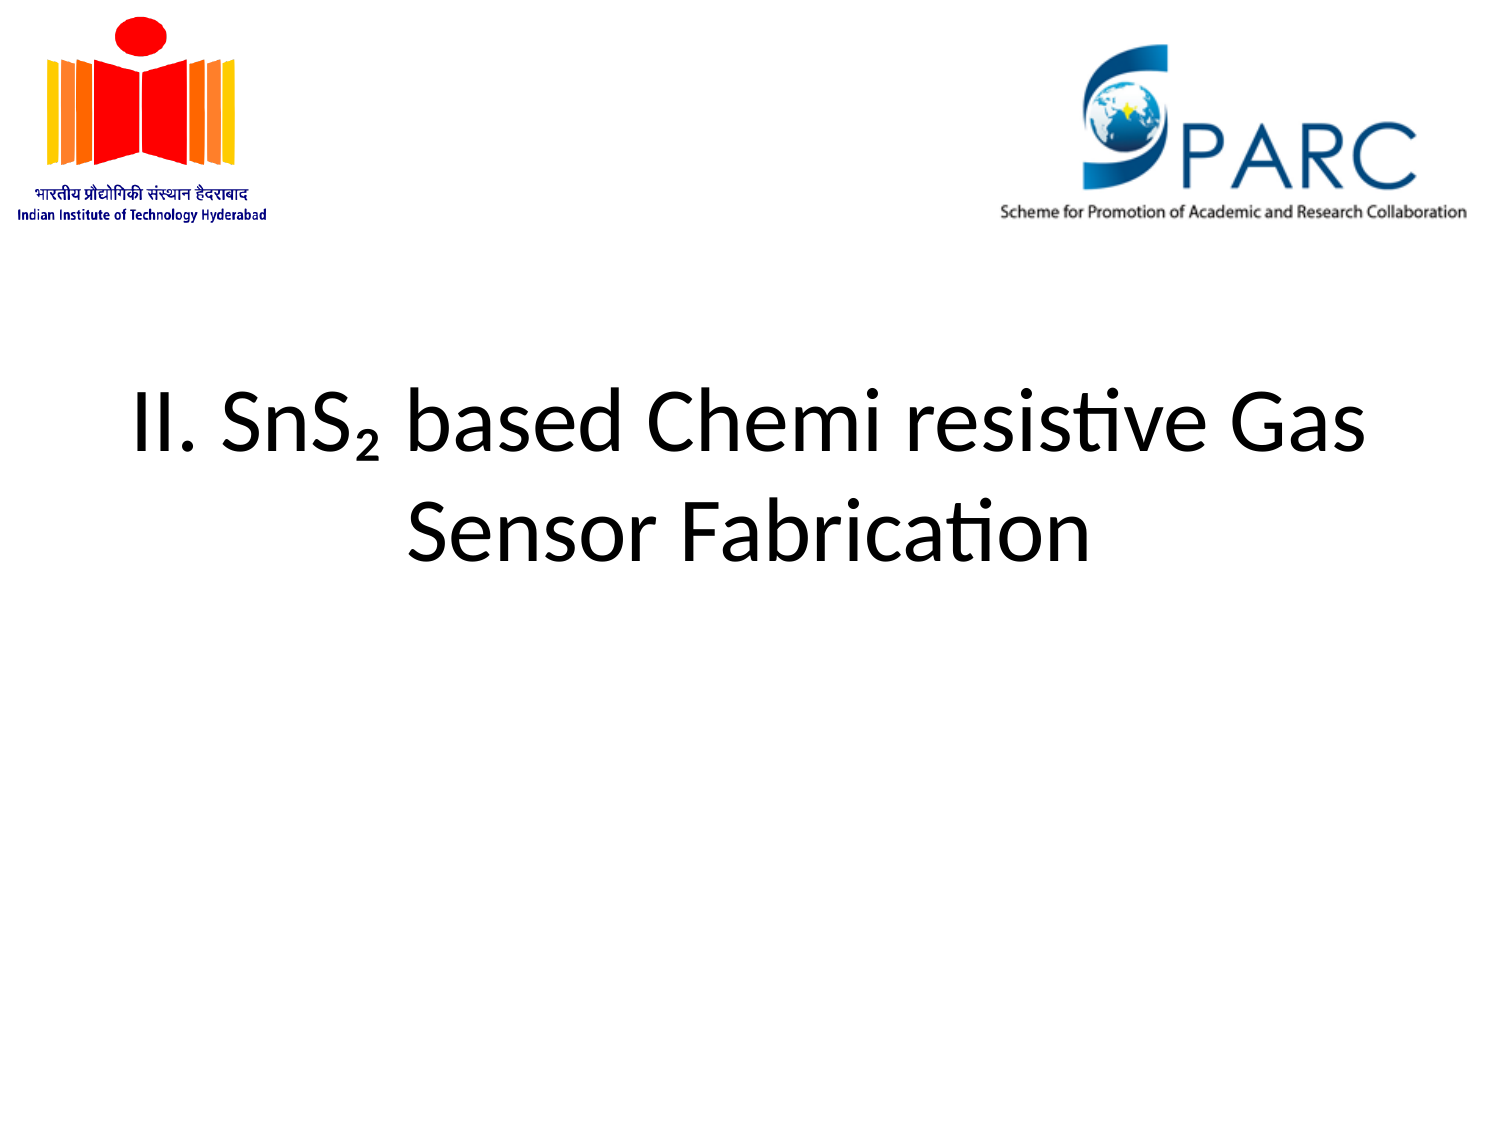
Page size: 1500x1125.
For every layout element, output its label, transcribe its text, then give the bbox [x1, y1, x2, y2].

picture [16, 15, 267, 224]
title II. SnS₂ based Chemi resistive Gas Sensor Fabrication [112, 349, 1388, 591]
picture [997, 40, 1470, 224]
